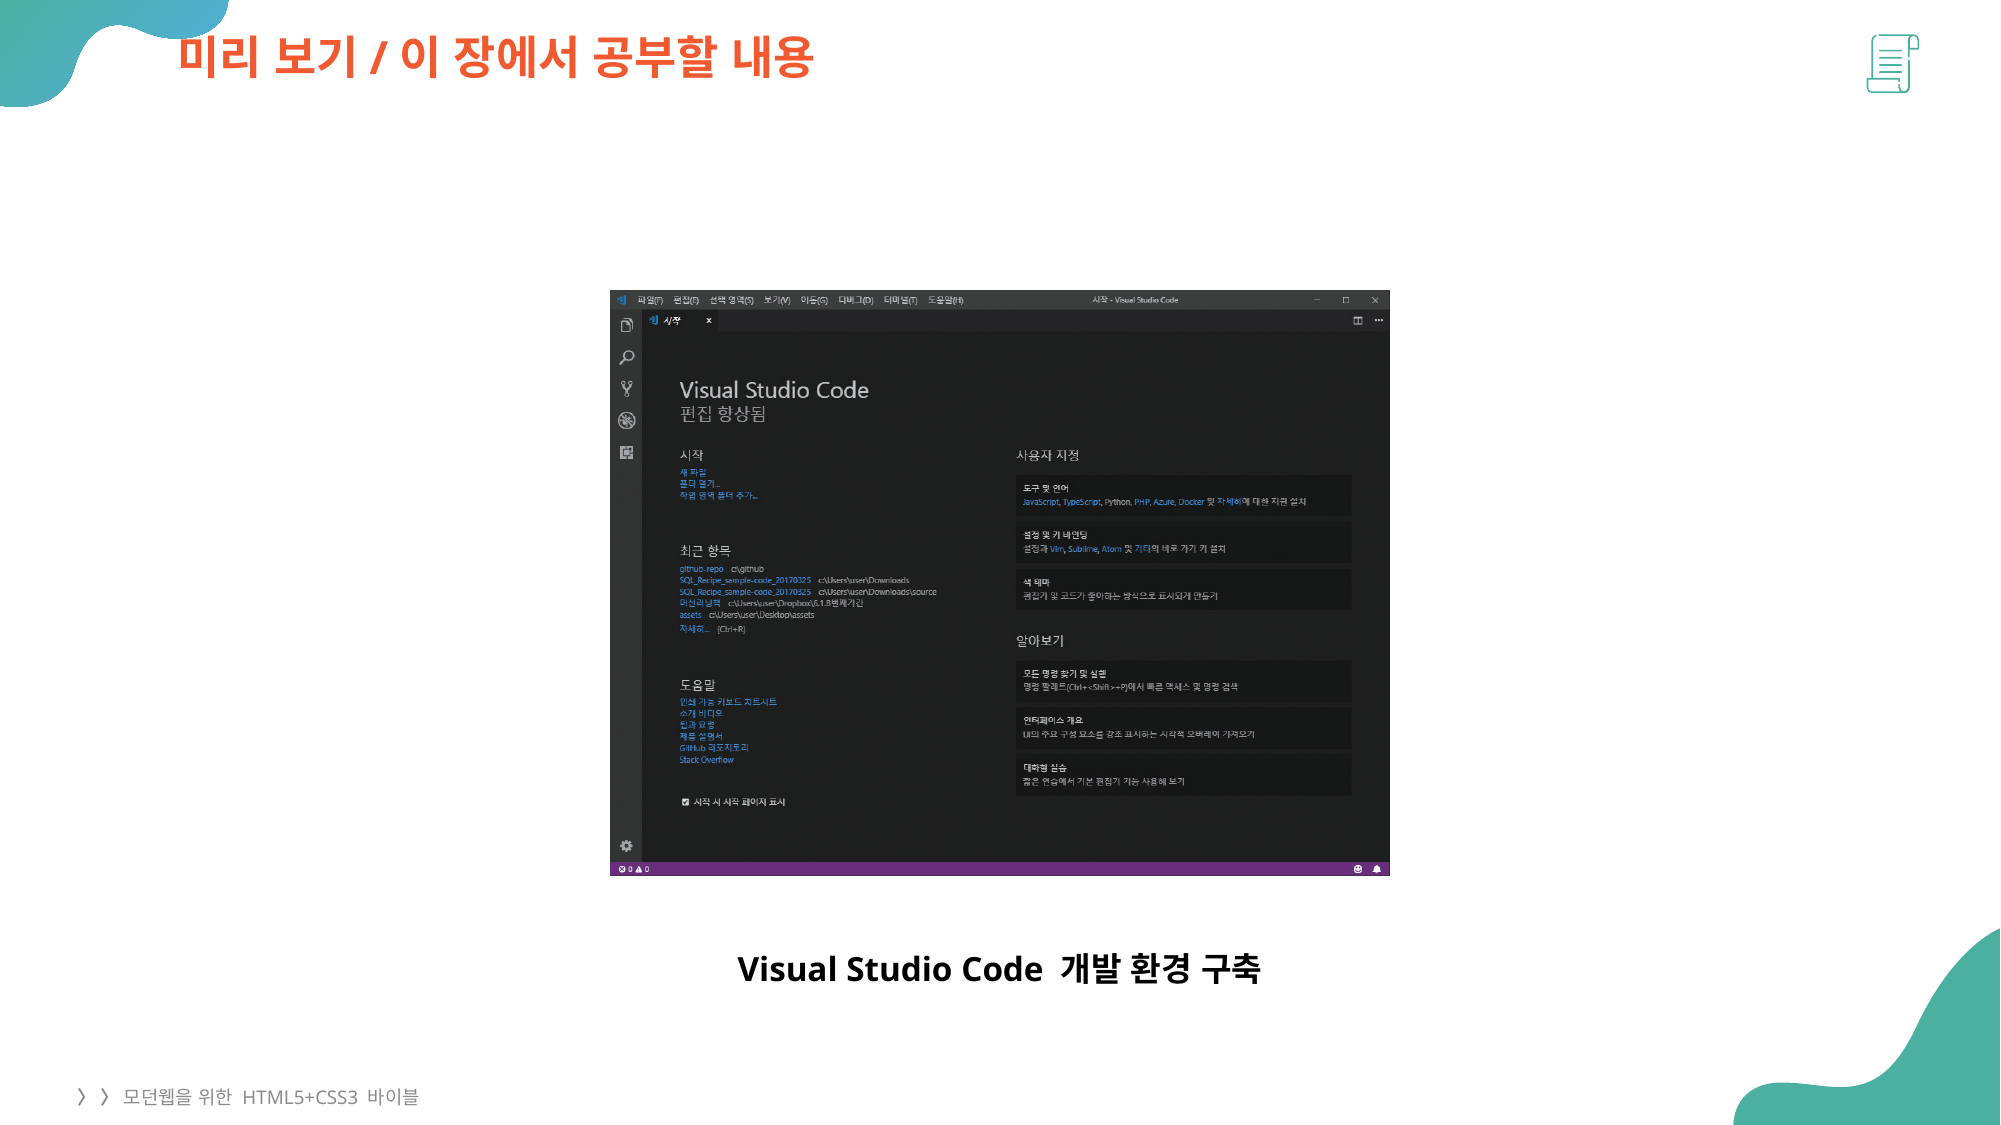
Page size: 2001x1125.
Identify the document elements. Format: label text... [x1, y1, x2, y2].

footer 〉 〉 모던웹을 위한 HTML5+CSS3 바이블 [63, 1085, 738, 1109]
title 미리 보기/이 장에서 공부할 내용 [162, 27, 2000, 93]
text_box Visual Studio Code 개발 환경 구축 [722, 940, 1278, 996]
picture [610, 290, 1390, 876]
